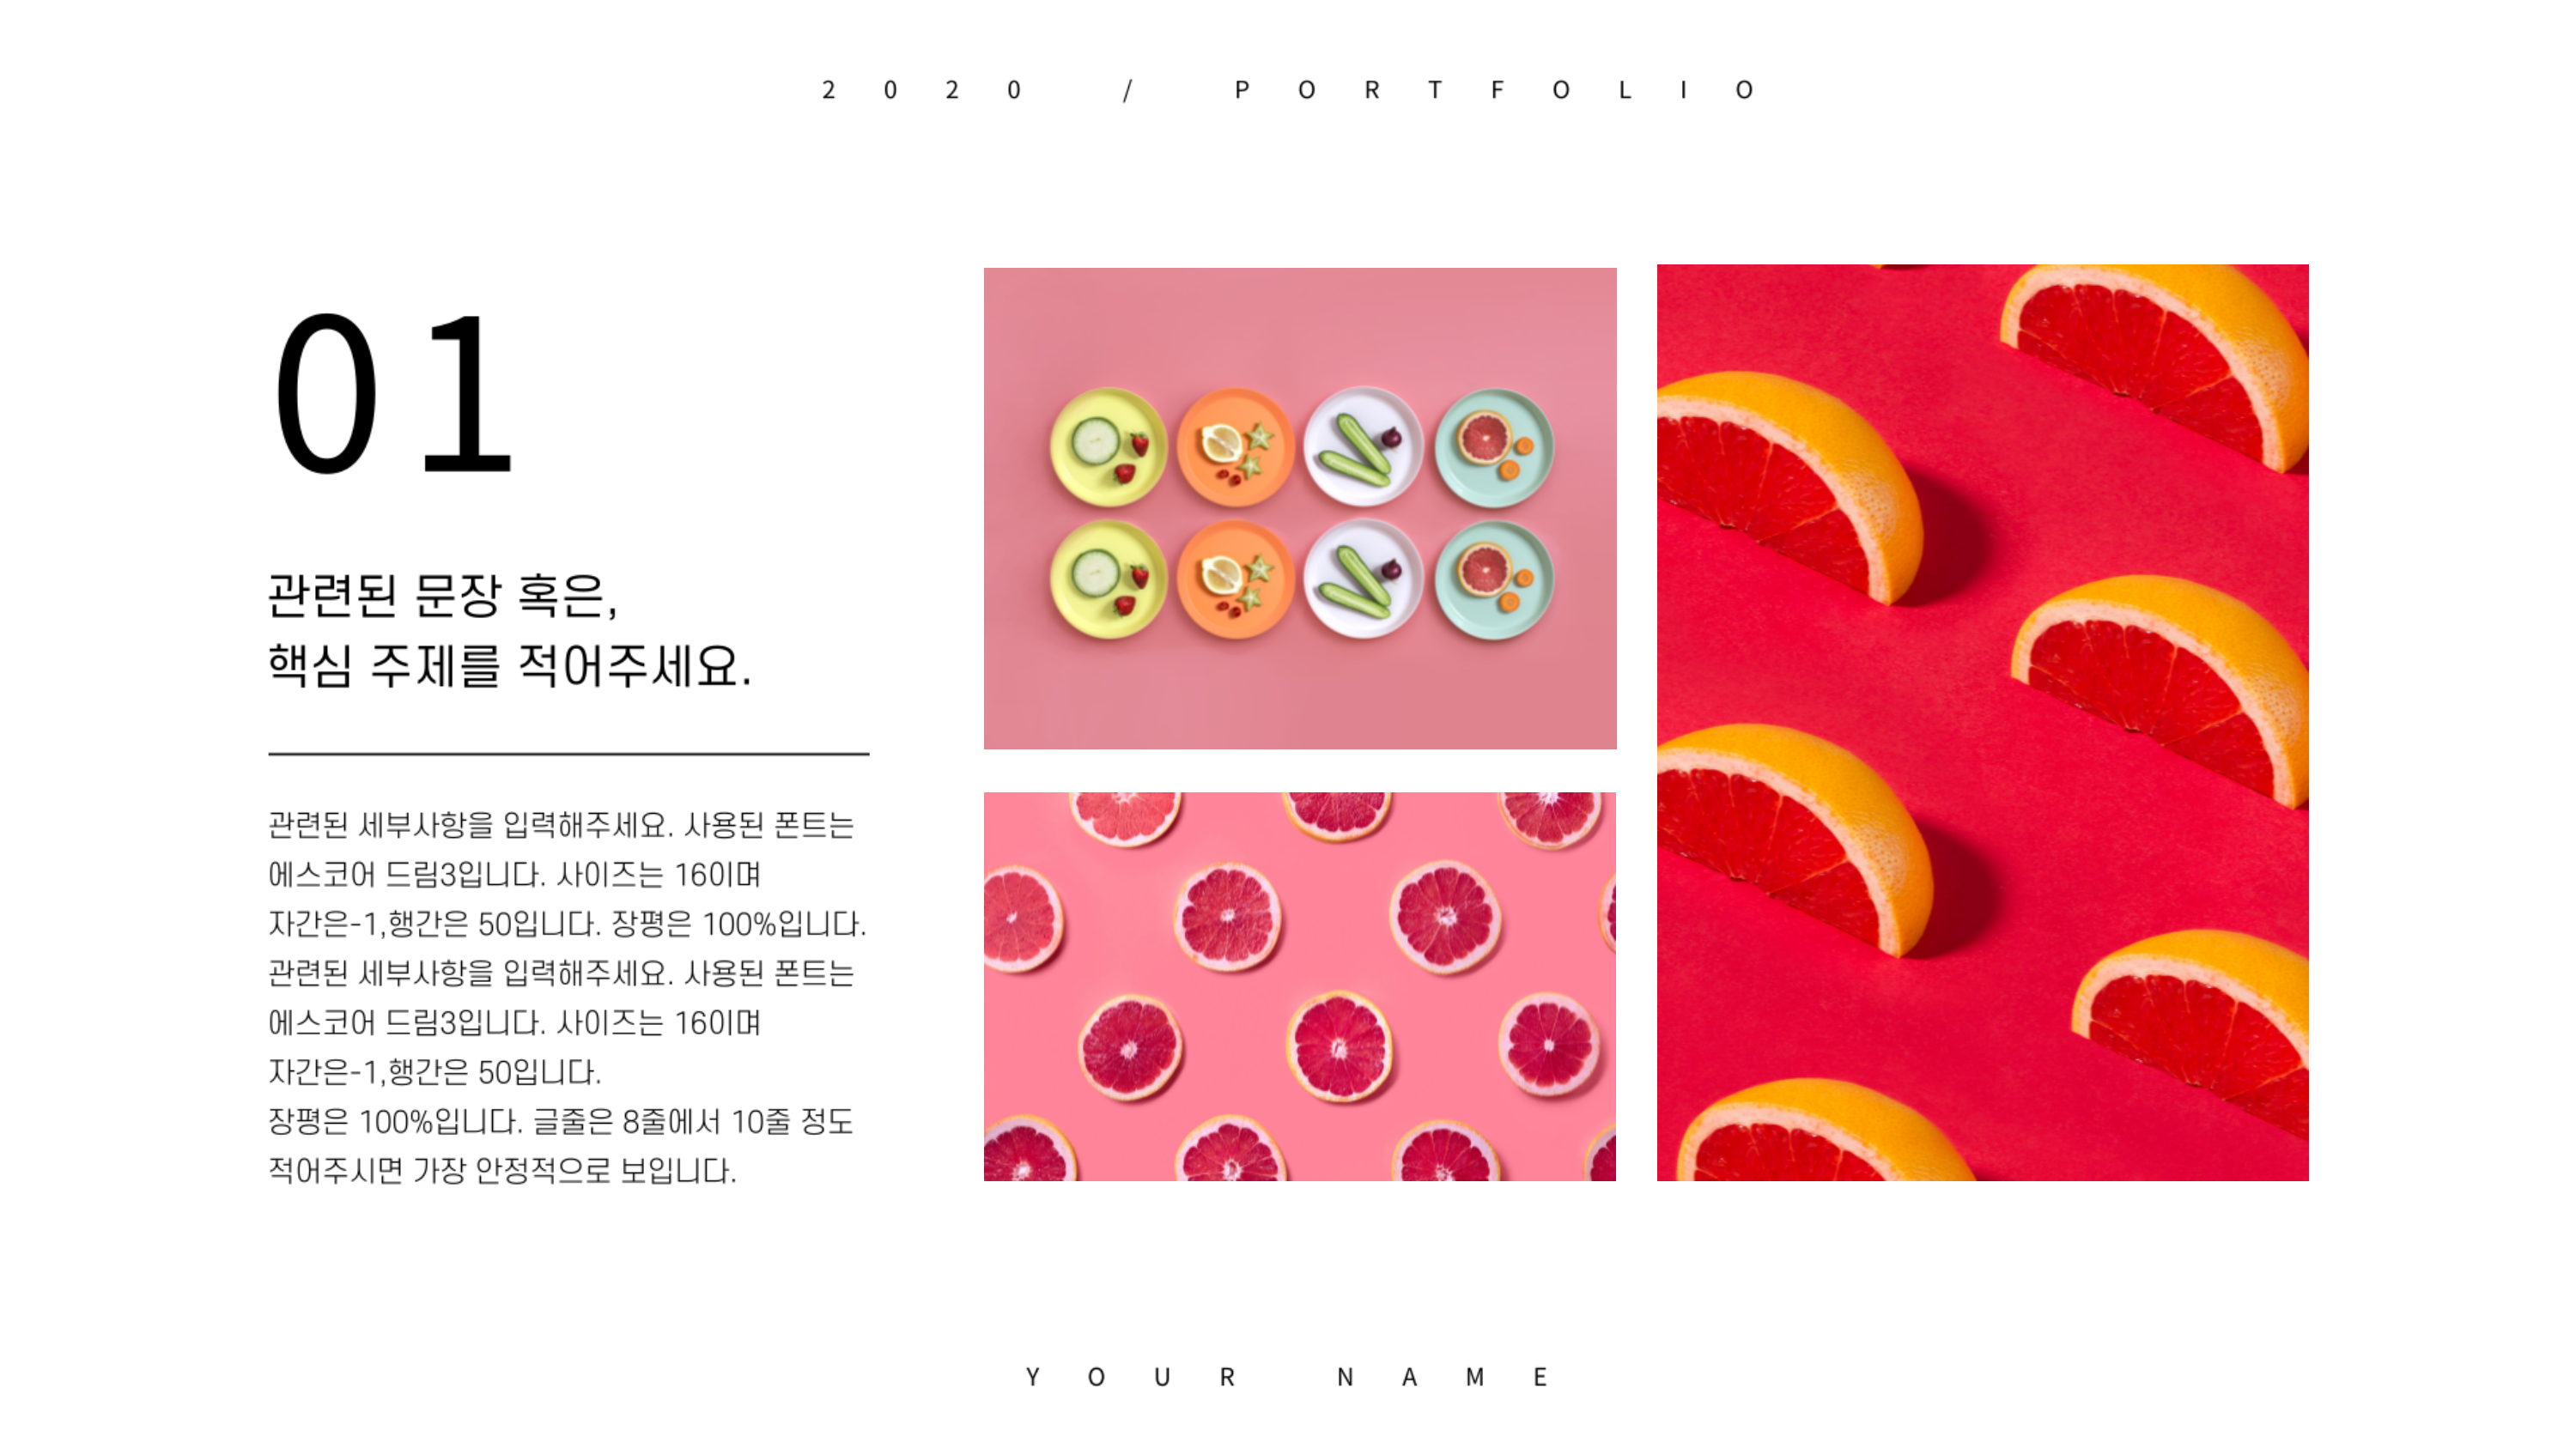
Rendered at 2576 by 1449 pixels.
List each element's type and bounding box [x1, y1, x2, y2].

text_box [984, 791, 1617, 1181]
text_box [1657, 264, 2310, 1181]
picture [264, 800, 884, 1210]
picture [556, 68, 1765, 118]
picture [556, 1351, 1560, 1404]
text_box [268, 749, 870, 759]
text_box [984, 268, 1617, 749]
picture [236, 202, 781, 724]
